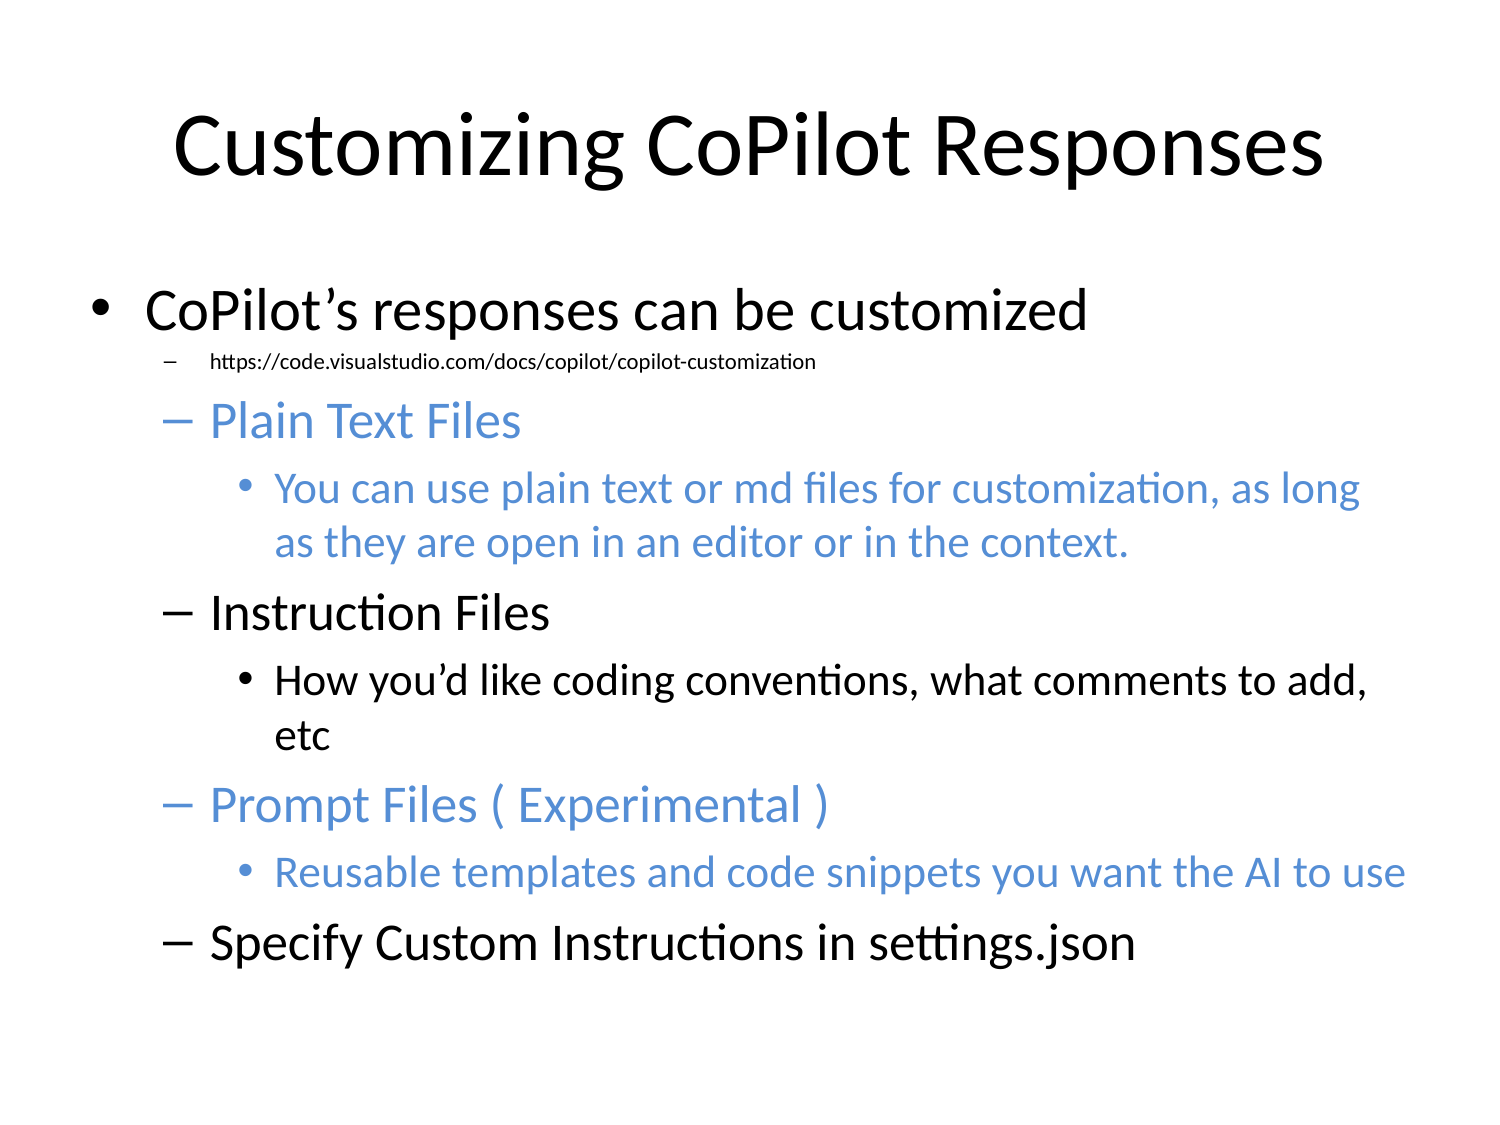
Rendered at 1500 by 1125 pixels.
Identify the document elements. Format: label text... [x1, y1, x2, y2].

list CoPilot’s responses can be customized https://code.visualstudio.com/docs/copilot/copilot-customization Plain Text Files You can use plain text or md files for customization, as long as they are open in an editor or in the context. Instruction Files How you’d like coding conventions, what comments to add, etc Prompt Files ( Experimental ) Reusable templates and code snippets you want the AI to use Specify Custom Instructions in settings.json [75, 262, 1425, 1005]
title Customizing CoPilot Responses [75, 45, 1425, 233]
